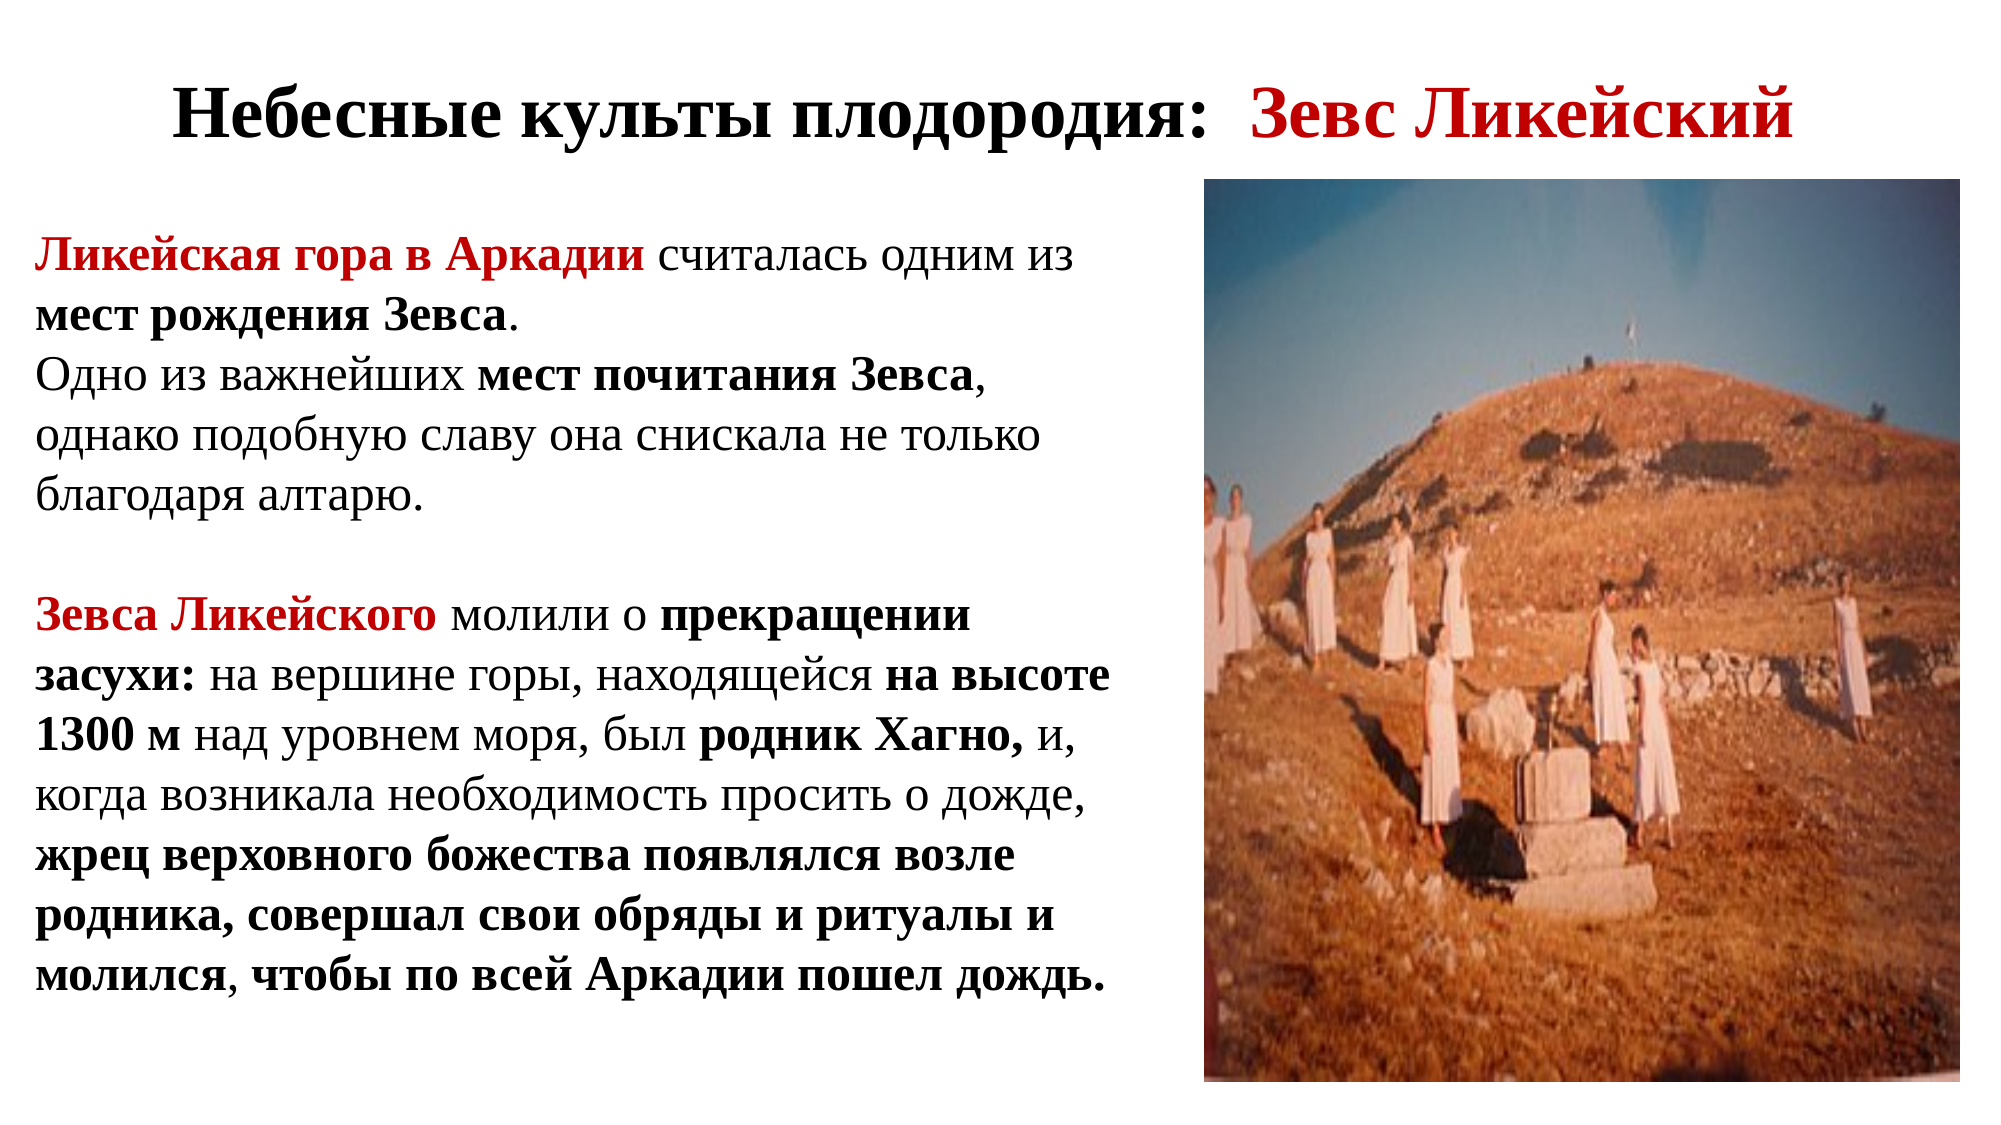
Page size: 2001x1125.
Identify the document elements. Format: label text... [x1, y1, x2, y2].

text_box Небесные культы плодородия: Зевс Ликейский [157, 55, 1871, 161]
text_box Ликейская гора в Аркадии считалась одним из мест рождения Зевса. Одно из важнейших мест почитания Зевса, однако подобную славу она снискала не только благодаря алтарю. Зевса Ликейского молили о прекращении засухи: на вершине горы, находящейся на высоте 1300 м над уровнем моря, был родник Хагно, и, когда возникала необходимость просить о дожде, жрец верховного божества появлялся возле родника, совершал свои обряды и ритуалы и молился, чтобы по всей Аркадии пошел дождь. [20, 213, 1154, 1008]
picture [1204, 179, 1960, 1082]
